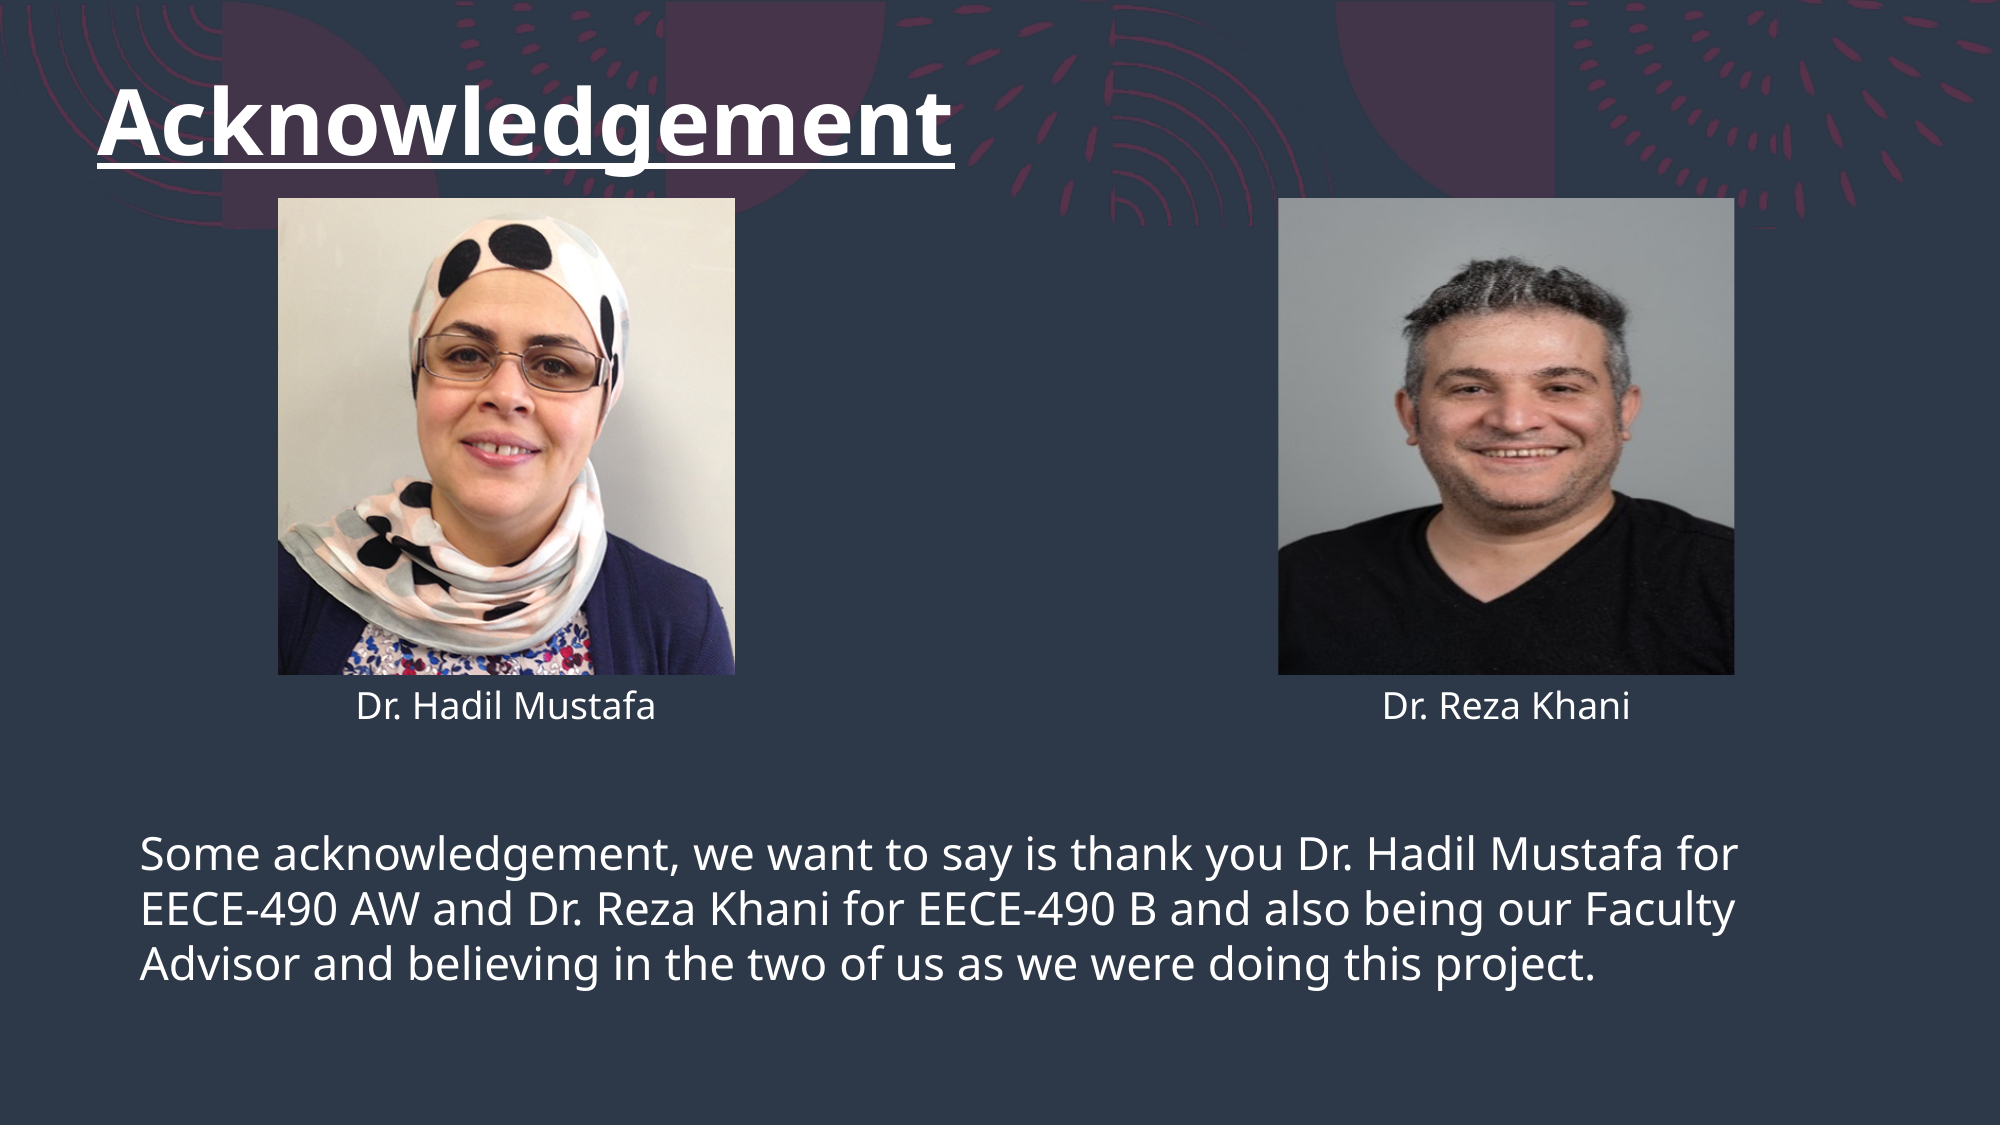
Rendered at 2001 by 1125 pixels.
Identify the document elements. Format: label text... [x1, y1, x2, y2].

title Acknowledgement [82, 0, 1735, 282]
picture [1278, 198, 1735, 675]
text_box Dr. Hadil Mustafa [277, 681, 735, 735]
picture [277, 198, 735, 675]
text_box Some acknowledgement, we want to say is thank you Dr. Hadil Mustafa for EECE-490 AW and Dr. Reza Khani for EECE-490 B and also being our Faculty Advisor and believing in the two of us as we were doing this project. [124, 809, 1777, 984]
text_box Dr. Reza Khani [1278, 682, 1735, 735]
